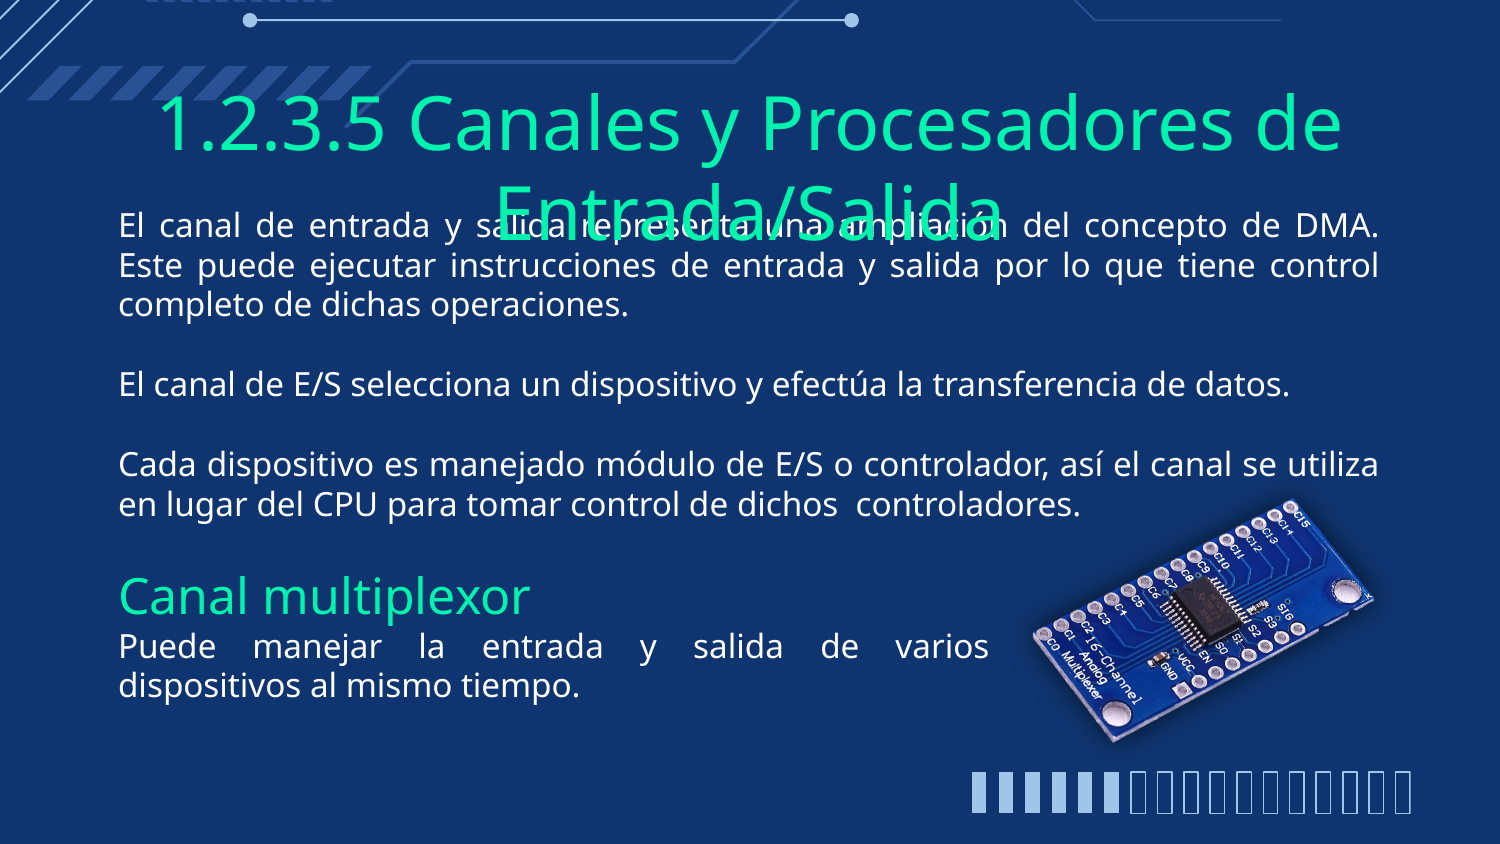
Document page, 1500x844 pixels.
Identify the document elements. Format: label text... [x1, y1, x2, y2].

title 1.2.3.5 Canales y Procesadores de Entrada/Salida [118, 75, 1382, 156]
list El canal de entrada y salida representa una ampliación del concepto de DMA. Este puede ejecutar instrucciones de entrada y salida por lo que tiene control completo de dichas operaciones. El canal de E/S selecciona un dispositivo y efectúa la transferencia de datos. Cada dispositivo es manejado módulo de E/S o controlador, así el canal se utiliza en lugar del CPU para tomar control de dichos controladores. [118, 203, 1382, 750]
picture [1024, 492, 1383, 750]
text_box Canal multiplexor Puede manejar la entrada y salida de varios dispositivos al mismo tiempo. [118, 564, 991, 720]
